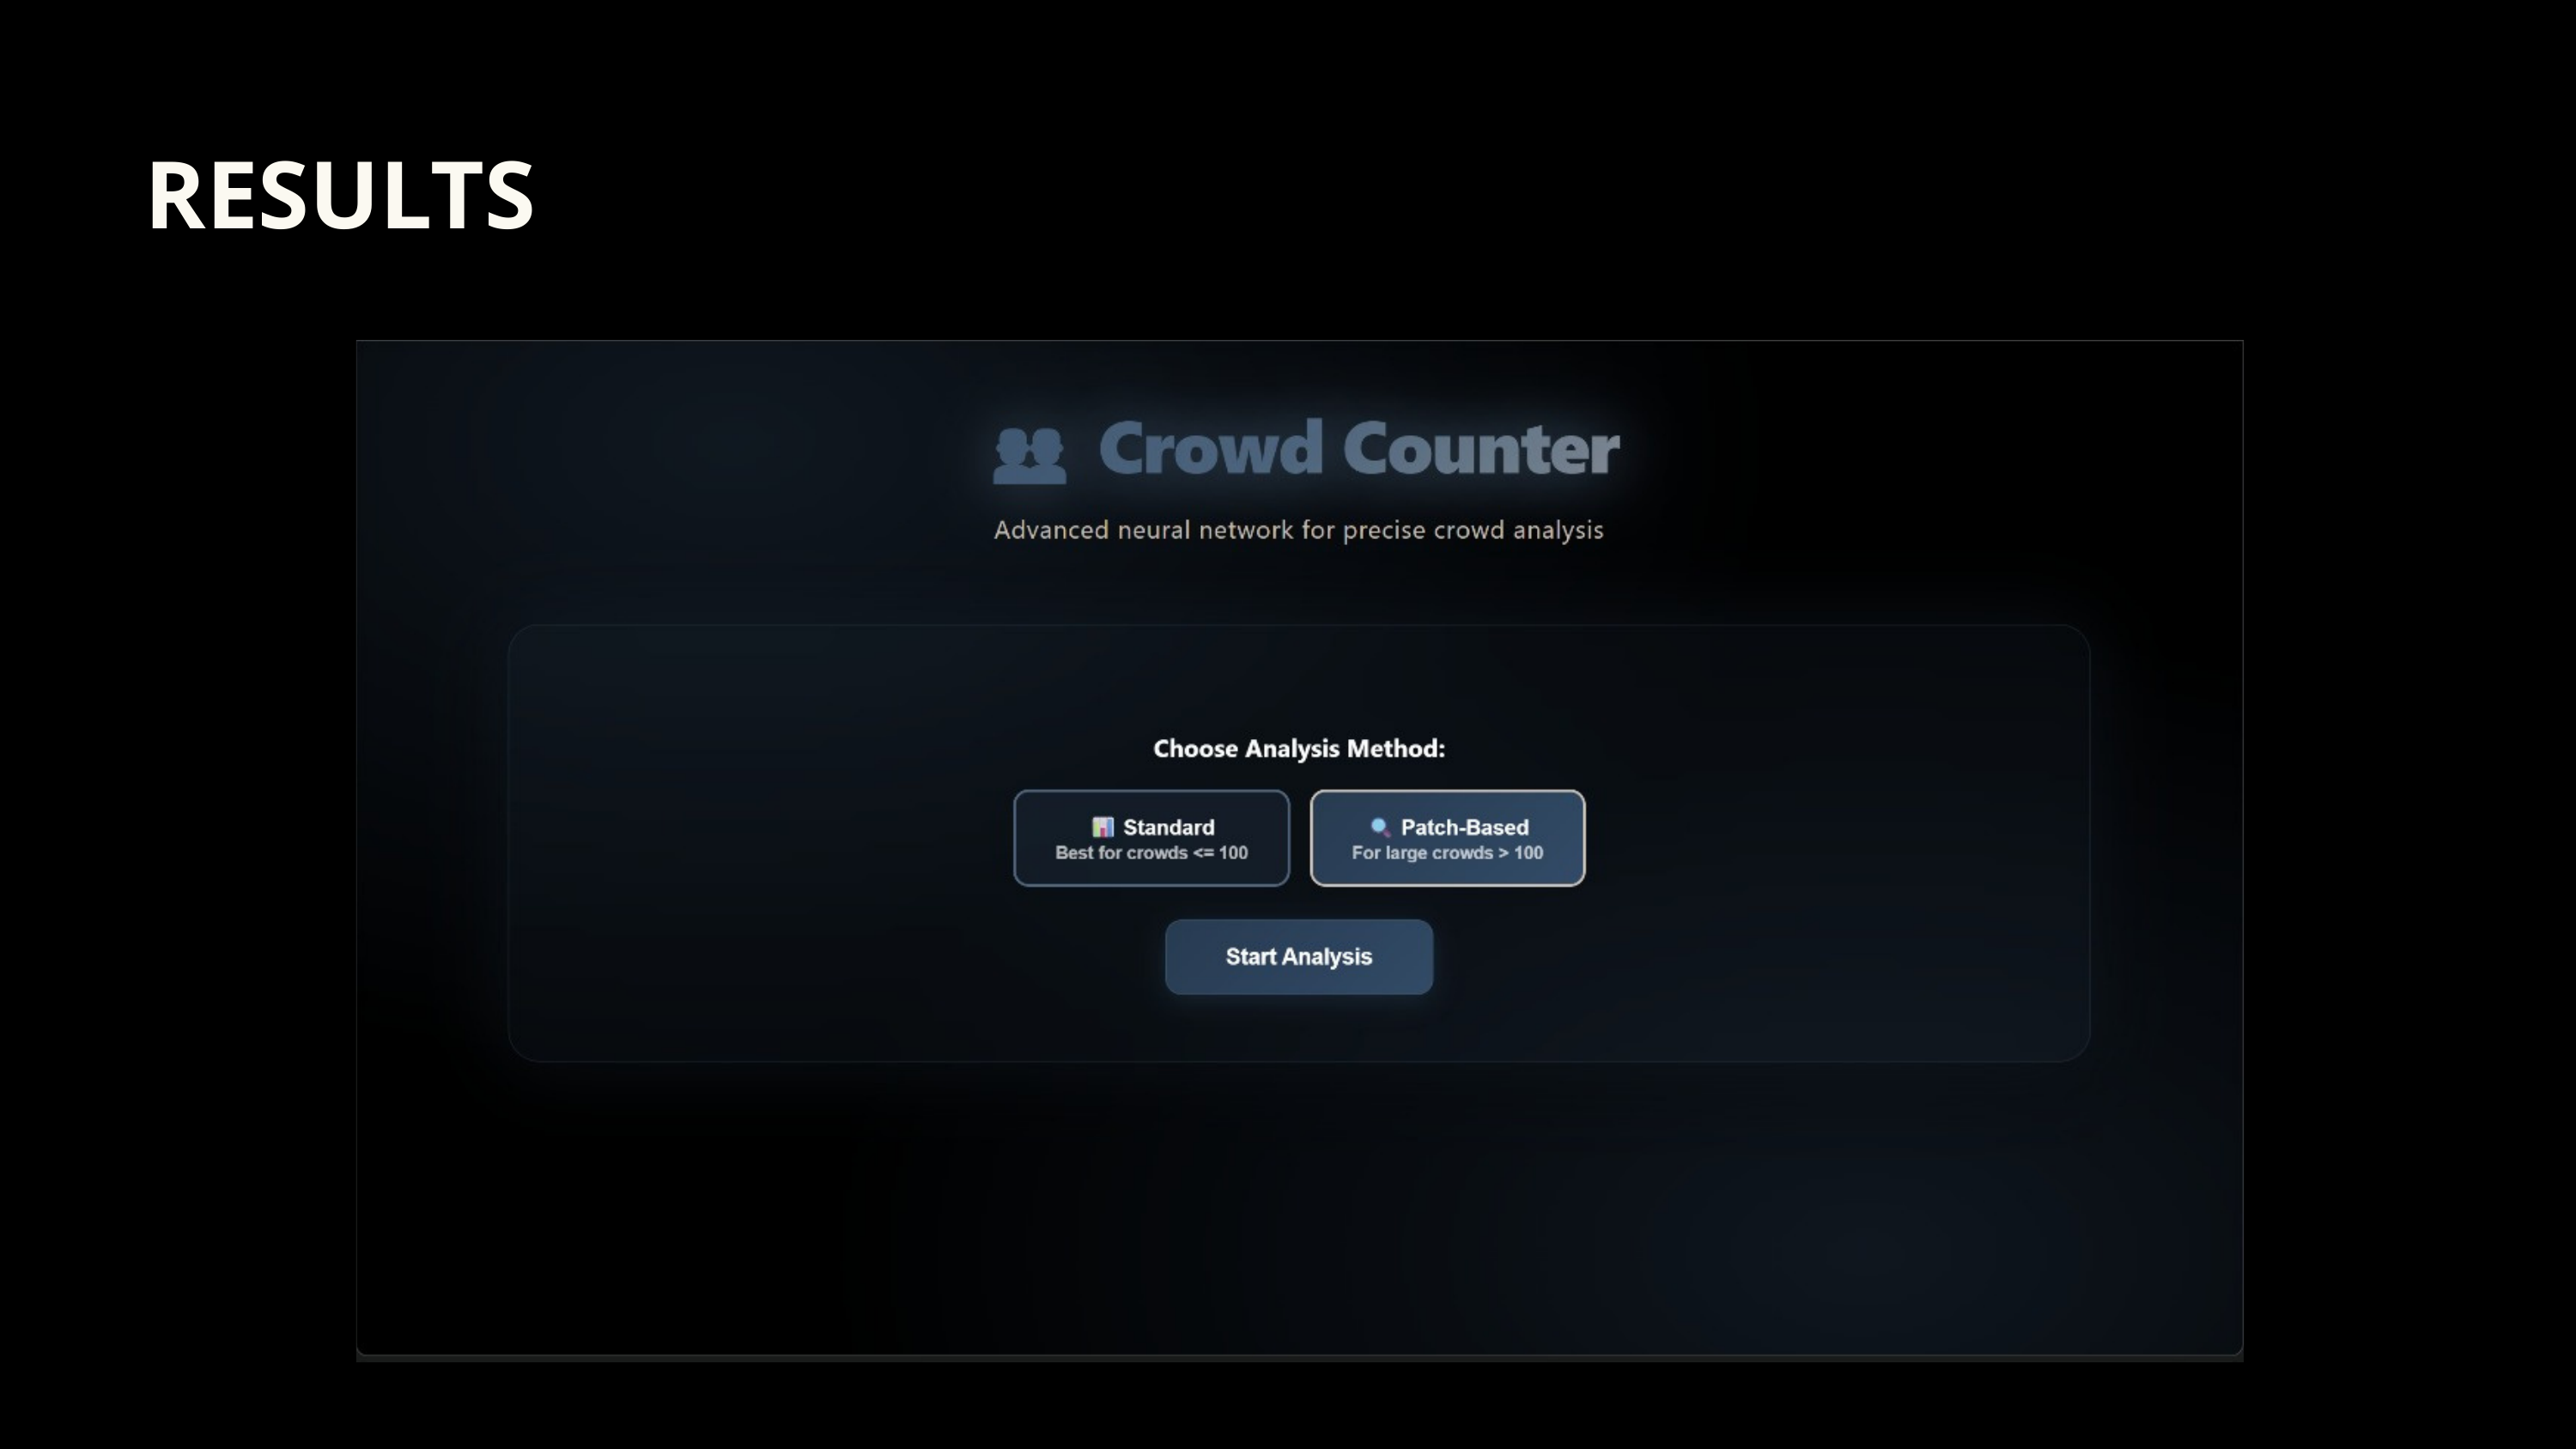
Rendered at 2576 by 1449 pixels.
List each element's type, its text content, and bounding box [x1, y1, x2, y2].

text_box [355, 340, 2245, 1362]
text_box RESULTS [144, 144, 568, 248]
